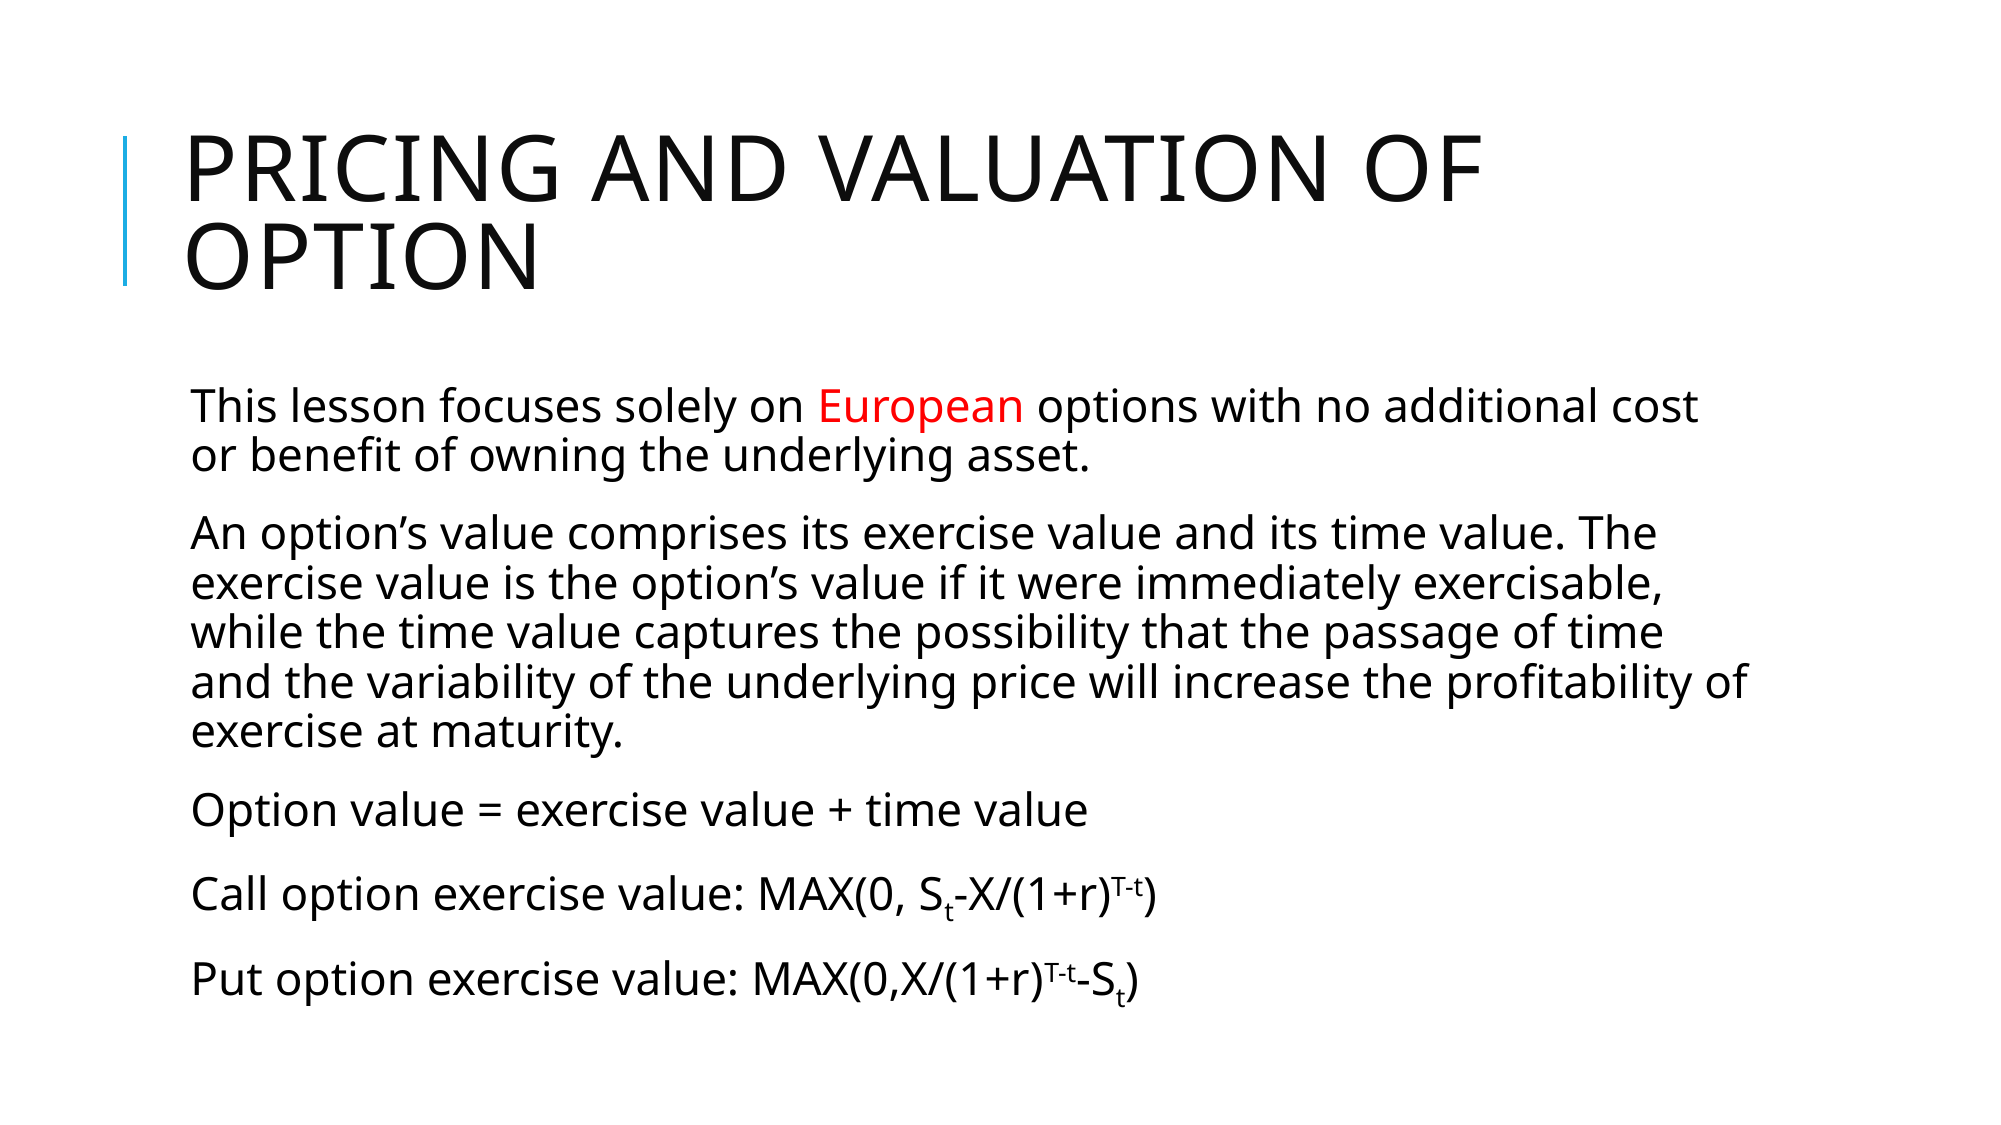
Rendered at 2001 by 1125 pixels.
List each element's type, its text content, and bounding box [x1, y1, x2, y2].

list This lesson focuses solely on European options with no additional cost or benefit of owning the underlying asset. An option’s value comprises its exercise value and its time value. The exercise value is the option’s value if it were immediately exercisable, while the time value captures the possibility that the passage of time and the variability of the underlying price will increase the profitability of exercise at maturity. Option value = exercise value + time value Call option exercise value: MAX(0, St-X/(1+r)T-t) Put option exercise value: MAX(0,X/(1+r)T-t-St) [168, 375, 1763, 1035]
title Pricing and valuation of option [168, 96, 1763, 342]
